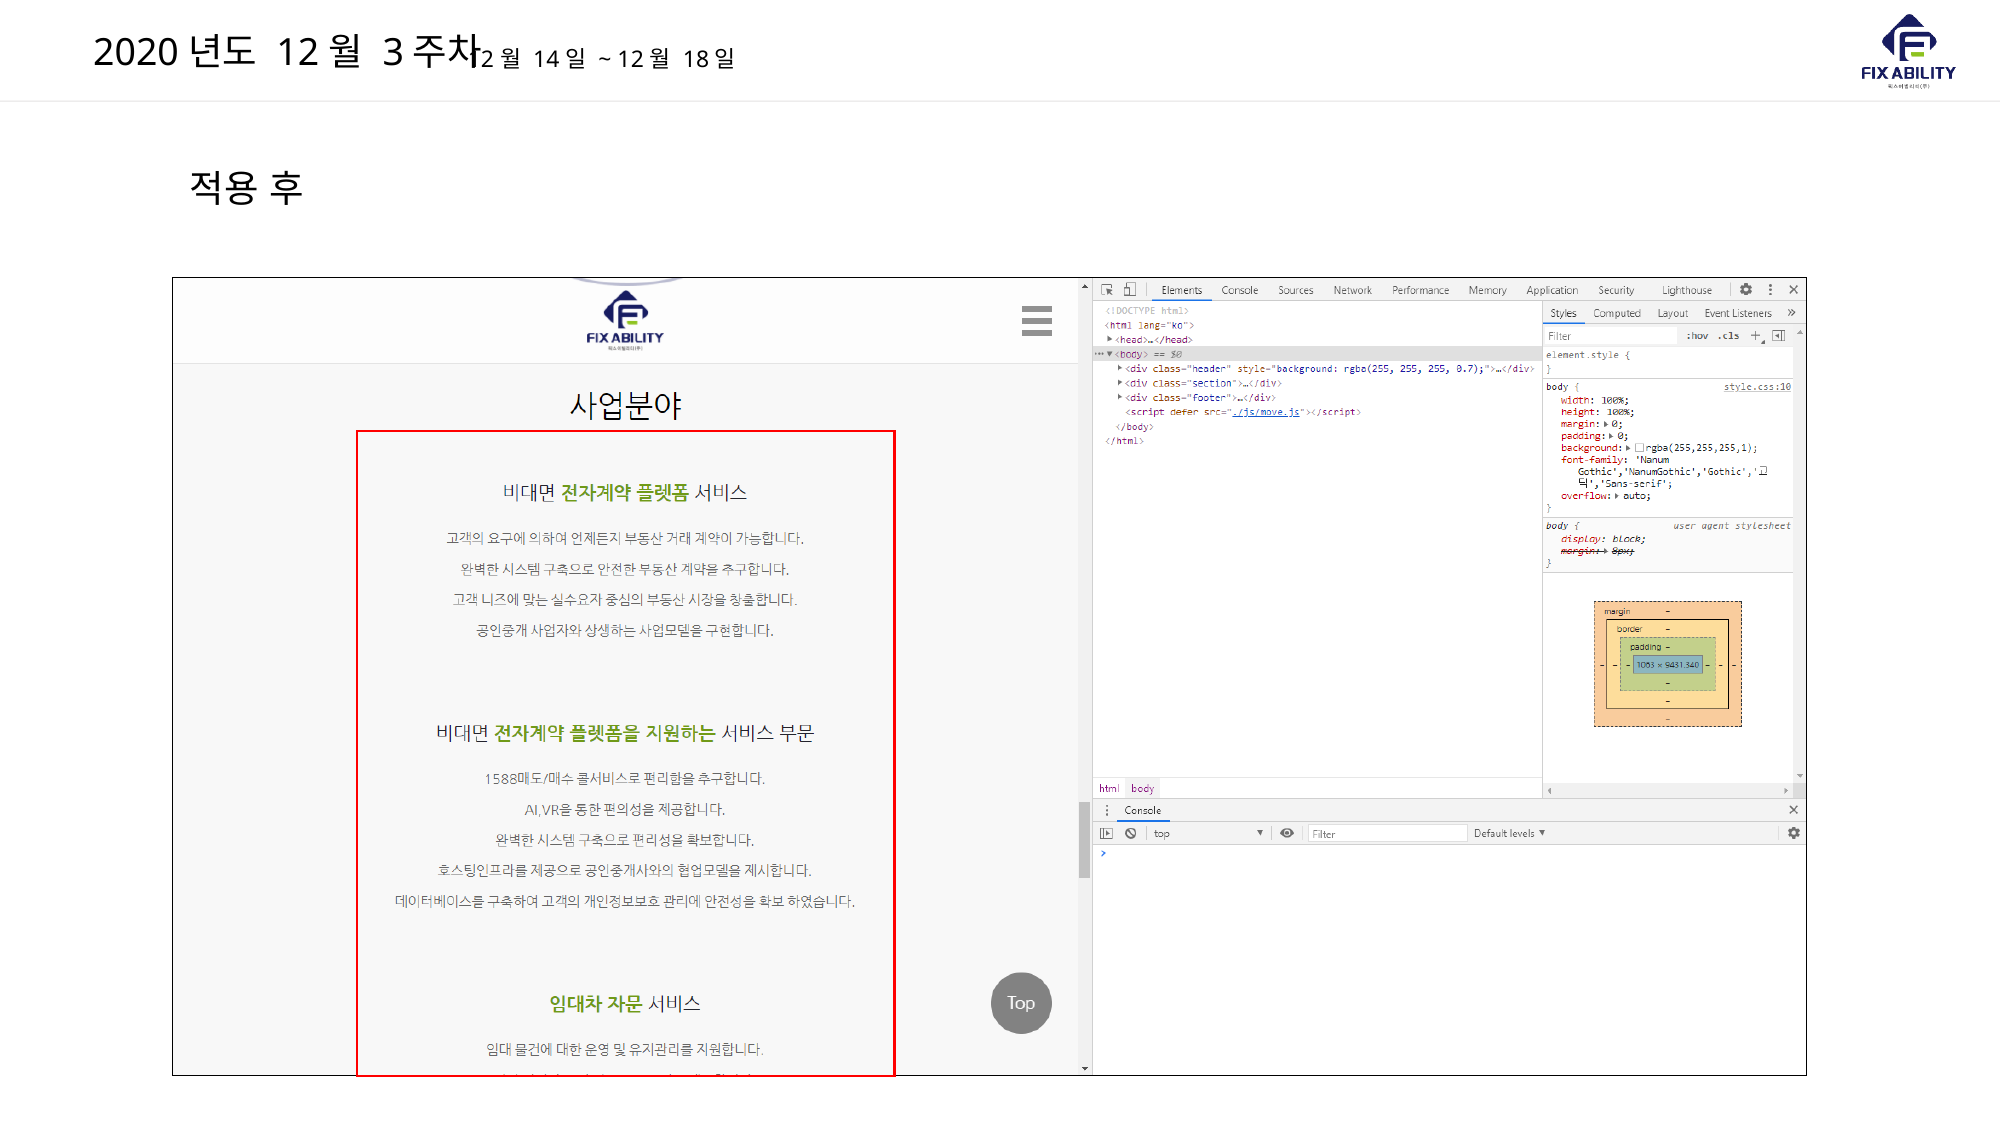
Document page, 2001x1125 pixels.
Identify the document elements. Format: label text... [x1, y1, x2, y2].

picture [172, 277, 1807, 1076]
text_box 12월 14일 ~ 12월 18일 [453, 37, 751, 80]
text_box 2020년도 12월 3주차 [78, 20, 508, 80]
text_box 적용 후 [175, 158, 319, 218]
picture [1816, 0, 2000, 103]
